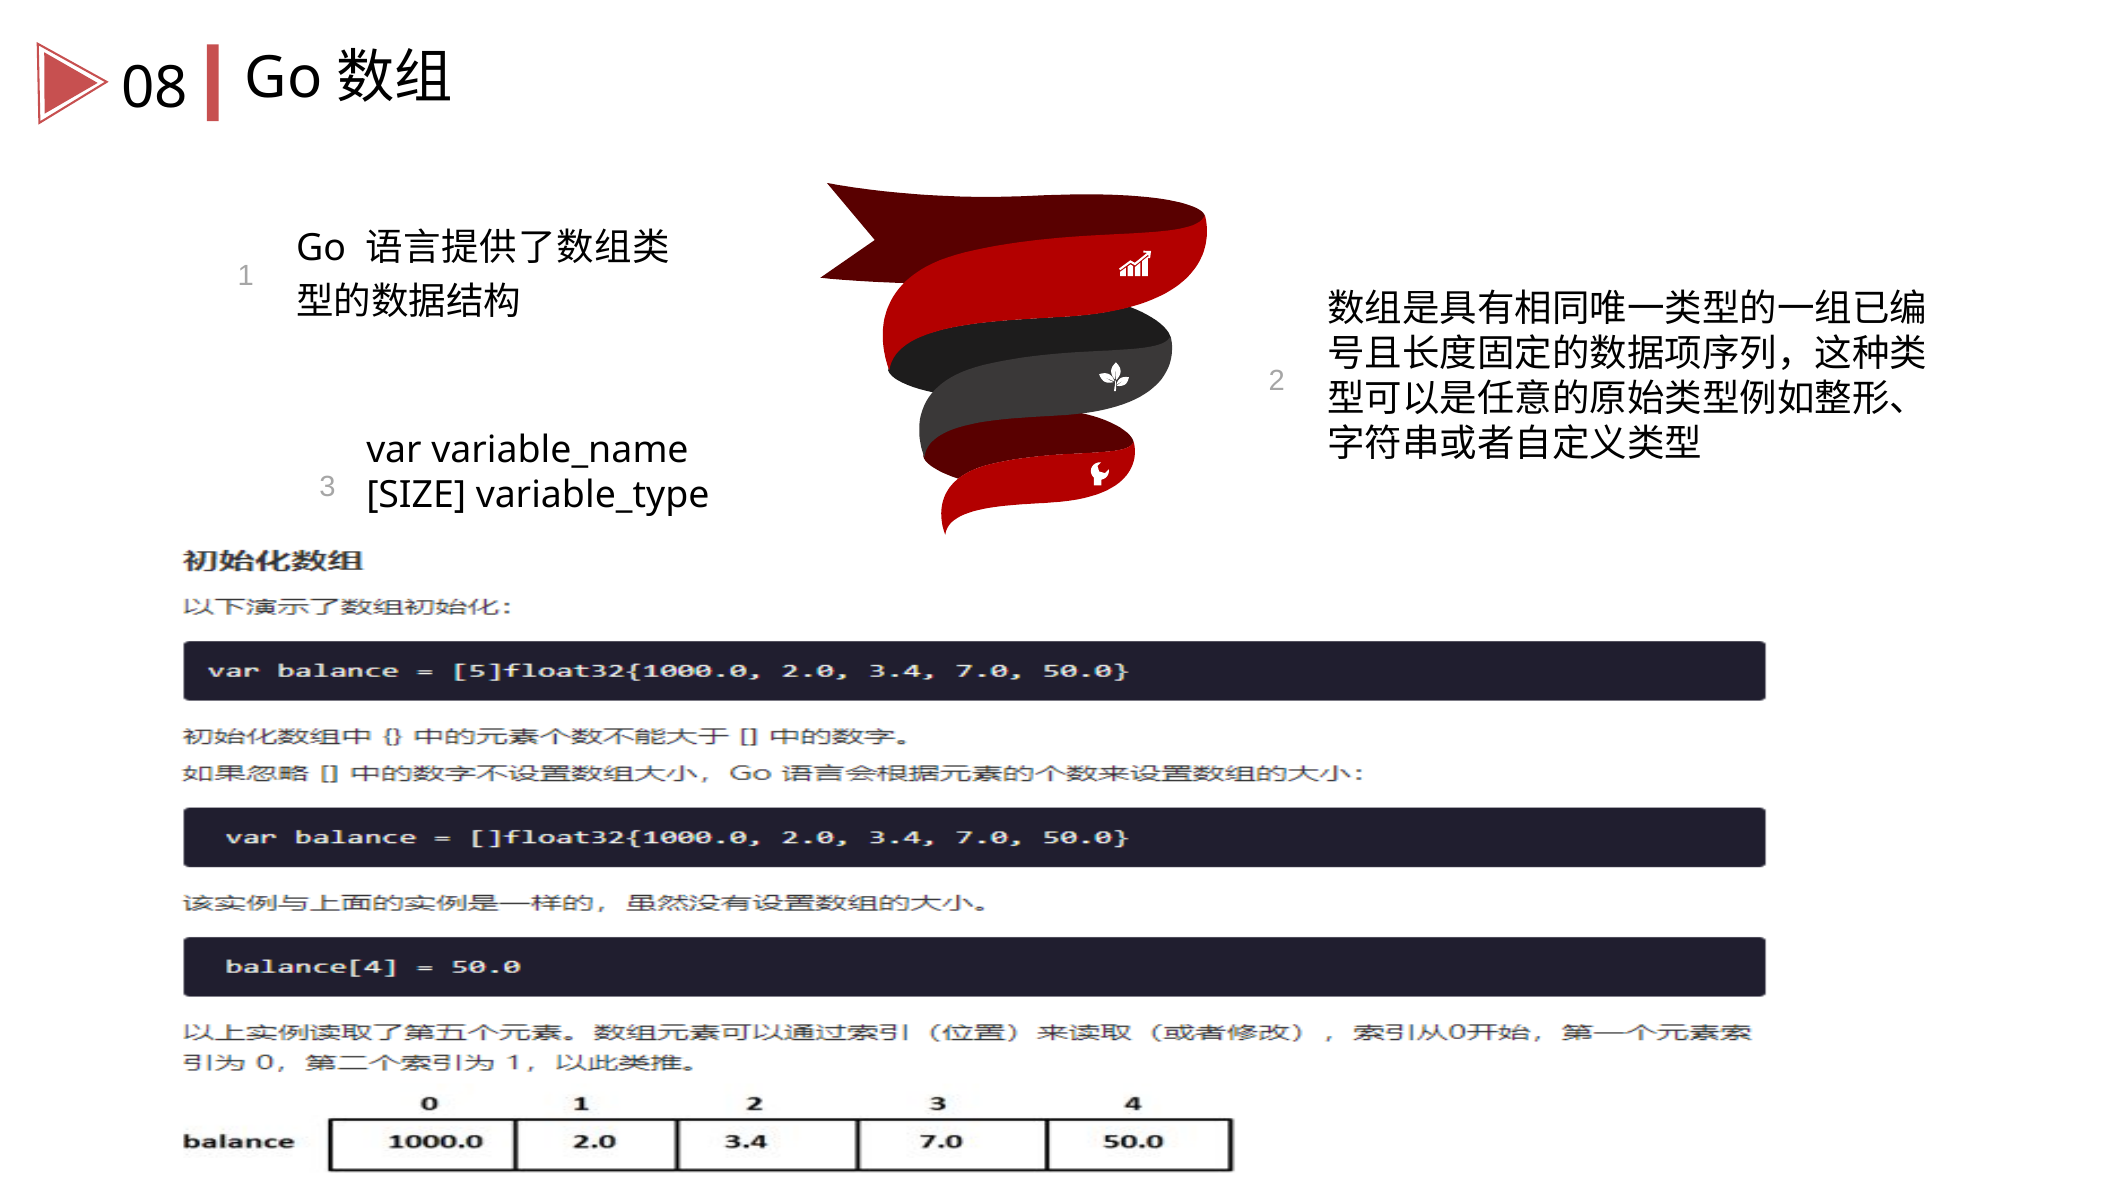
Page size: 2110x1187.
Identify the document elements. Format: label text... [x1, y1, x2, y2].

text_box var variable_name [SIZE] variable_type [351, 417, 809, 523]
text_box 08 [106, 41, 219, 127]
text_box 数组是具有相同唯一类型的一组已编号且长度固定的数据项序列，这种类型可以是任意的原始类型例如整形、字符串或者自定义类型 [1312, 276, 1946, 472]
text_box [820, 183, 1207, 535]
text_box Go数组 [229, 39, 1073, 118]
text_box 1 [222, 241, 268, 299]
text_box Go 语言提供了数组类型的数据结构 [281, 206, 685, 330]
text_box 2 [1253, 347, 1300, 404]
text_box 3 [304, 452, 350, 510]
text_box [28, 42, 108, 120]
picture [164, 529, 1782, 1187]
